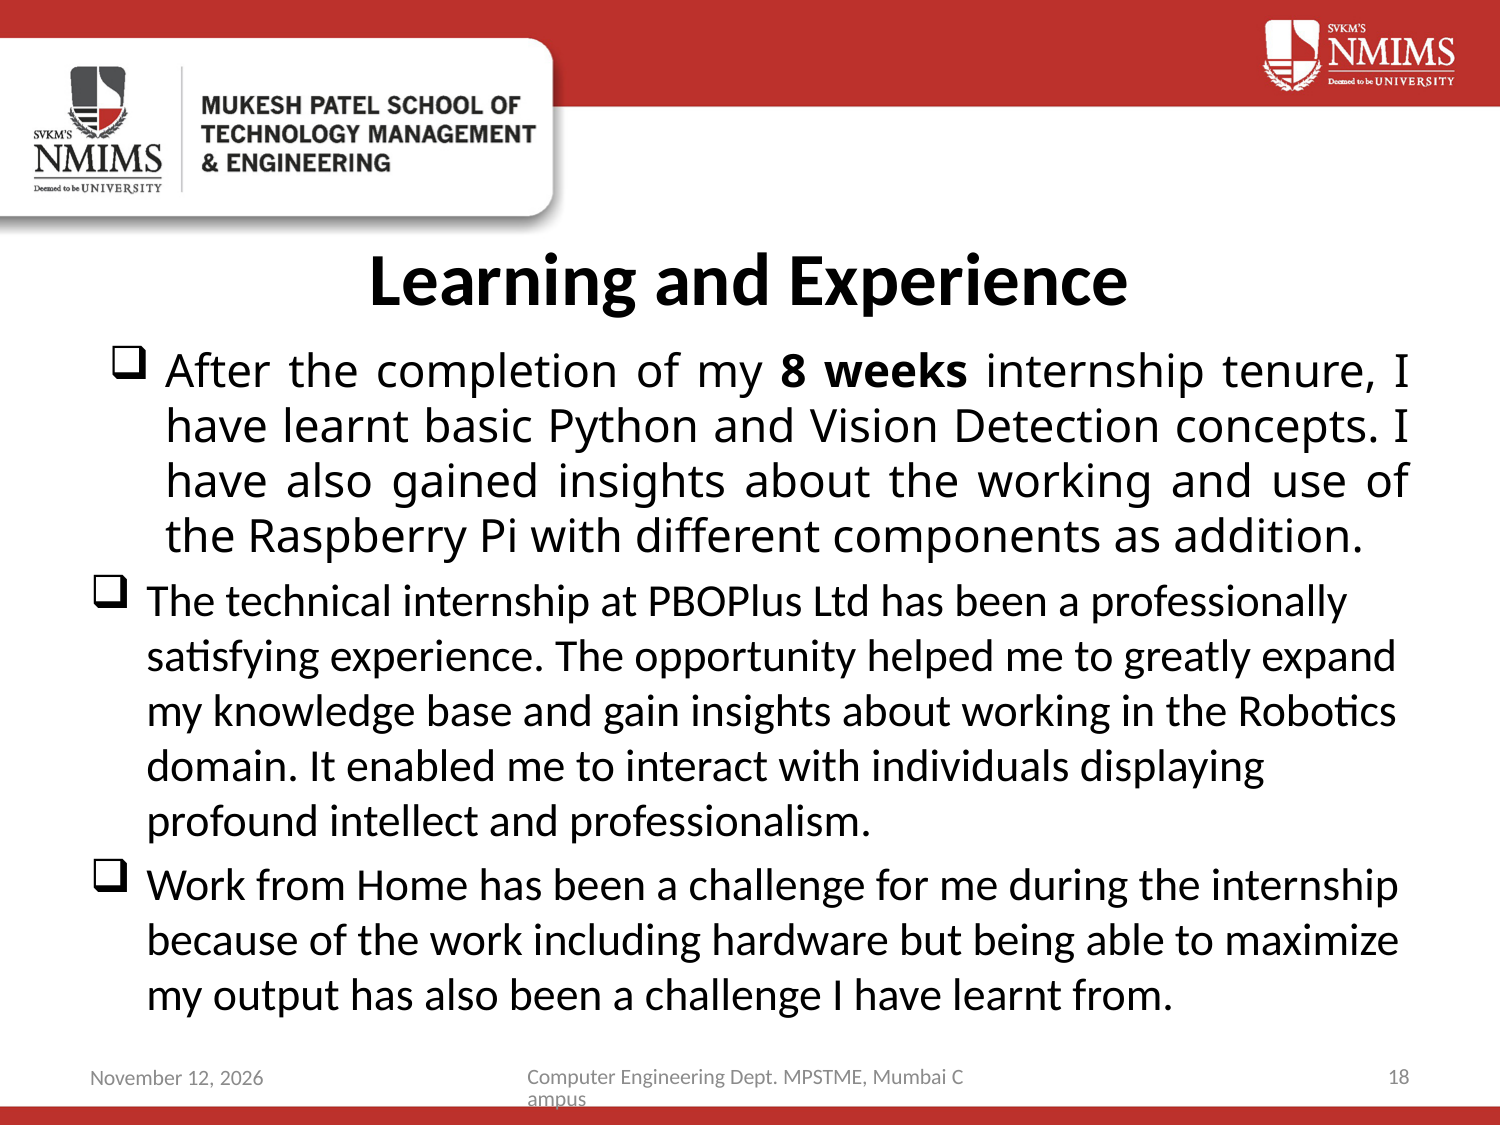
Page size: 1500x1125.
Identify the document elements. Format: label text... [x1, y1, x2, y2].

slide_number 18 [1074, 1045, 1425, 1106]
title Learning and Experience [75, 200, 1425, 333]
footer Computer Engineering Dept. MPSTME, Mumbai Campus [512, 1045, 988, 1106]
list After the completion of my 8 weeks internship tenure, I have learnt basic Python and Vision Detection concepts. I have also gained insights about the working and use of the Raspberry Pi with different components as addition. The technical internship at PBOPlus Ltd has been a professionally satisfying experience. The opportunity helped me to greatly expand my knowledge base and gain insights about working in the Robotics domain. It enabled me to interact with individuals displaying profound intellect and professionalism. Work from Home has been a challenge for me during the internship because of the work including hardware but being able to maximize my output has also been a challenge I have learnt from. [75, 333, 1425, 1067]
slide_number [75, 1046, 425, 1107]
picture [0, 0, 1500, 1125]
